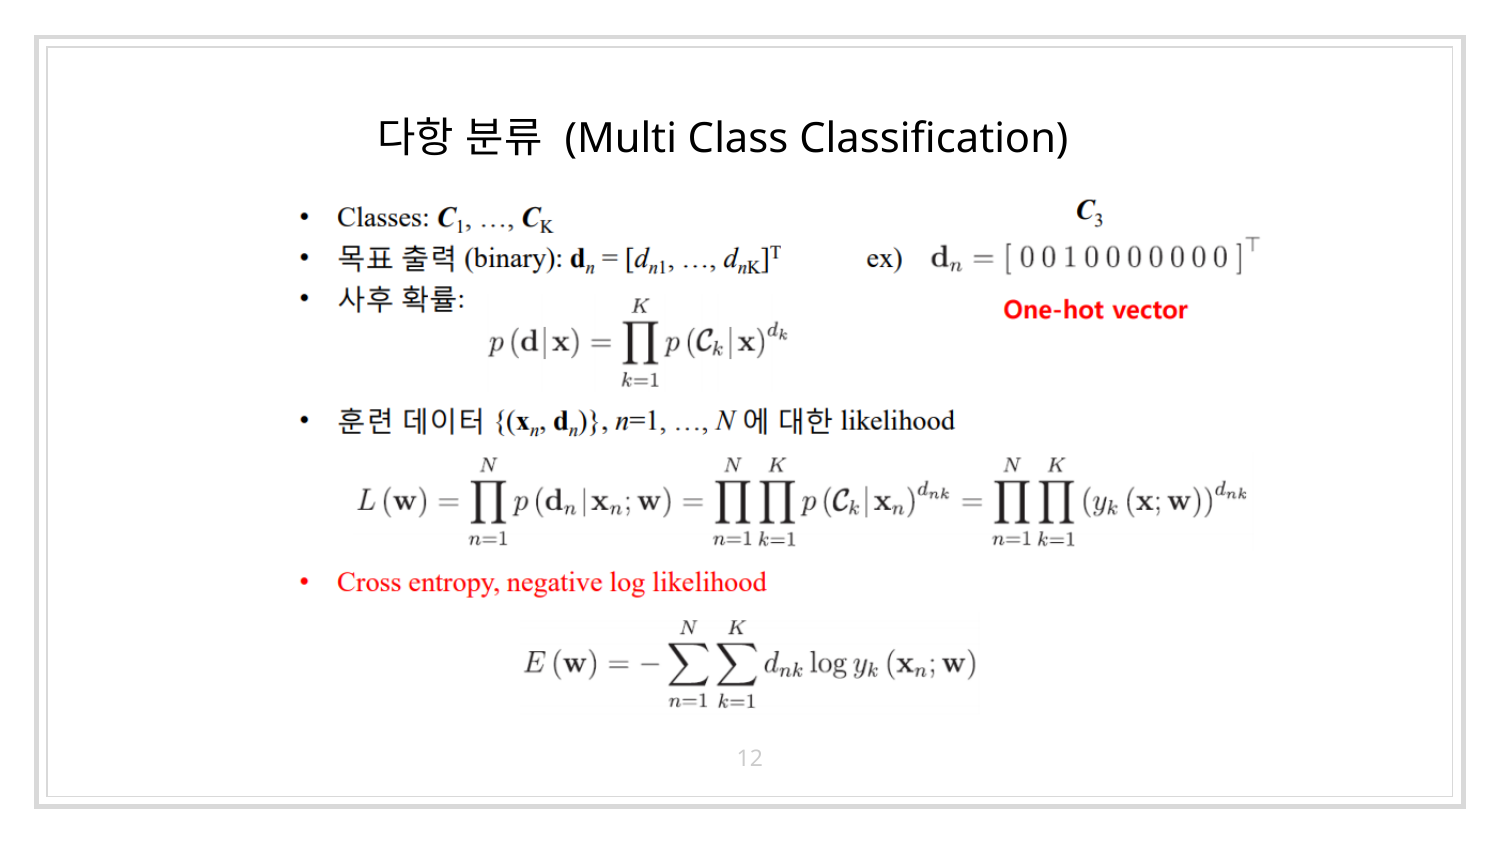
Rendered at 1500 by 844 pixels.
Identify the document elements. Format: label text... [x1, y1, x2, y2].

picture [288, 189, 1276, 742]
title 다항 분류 (Multi Class Classification) [267, 83, 1237, 176]
slide_number 12 [705, 750, 795, 790]
